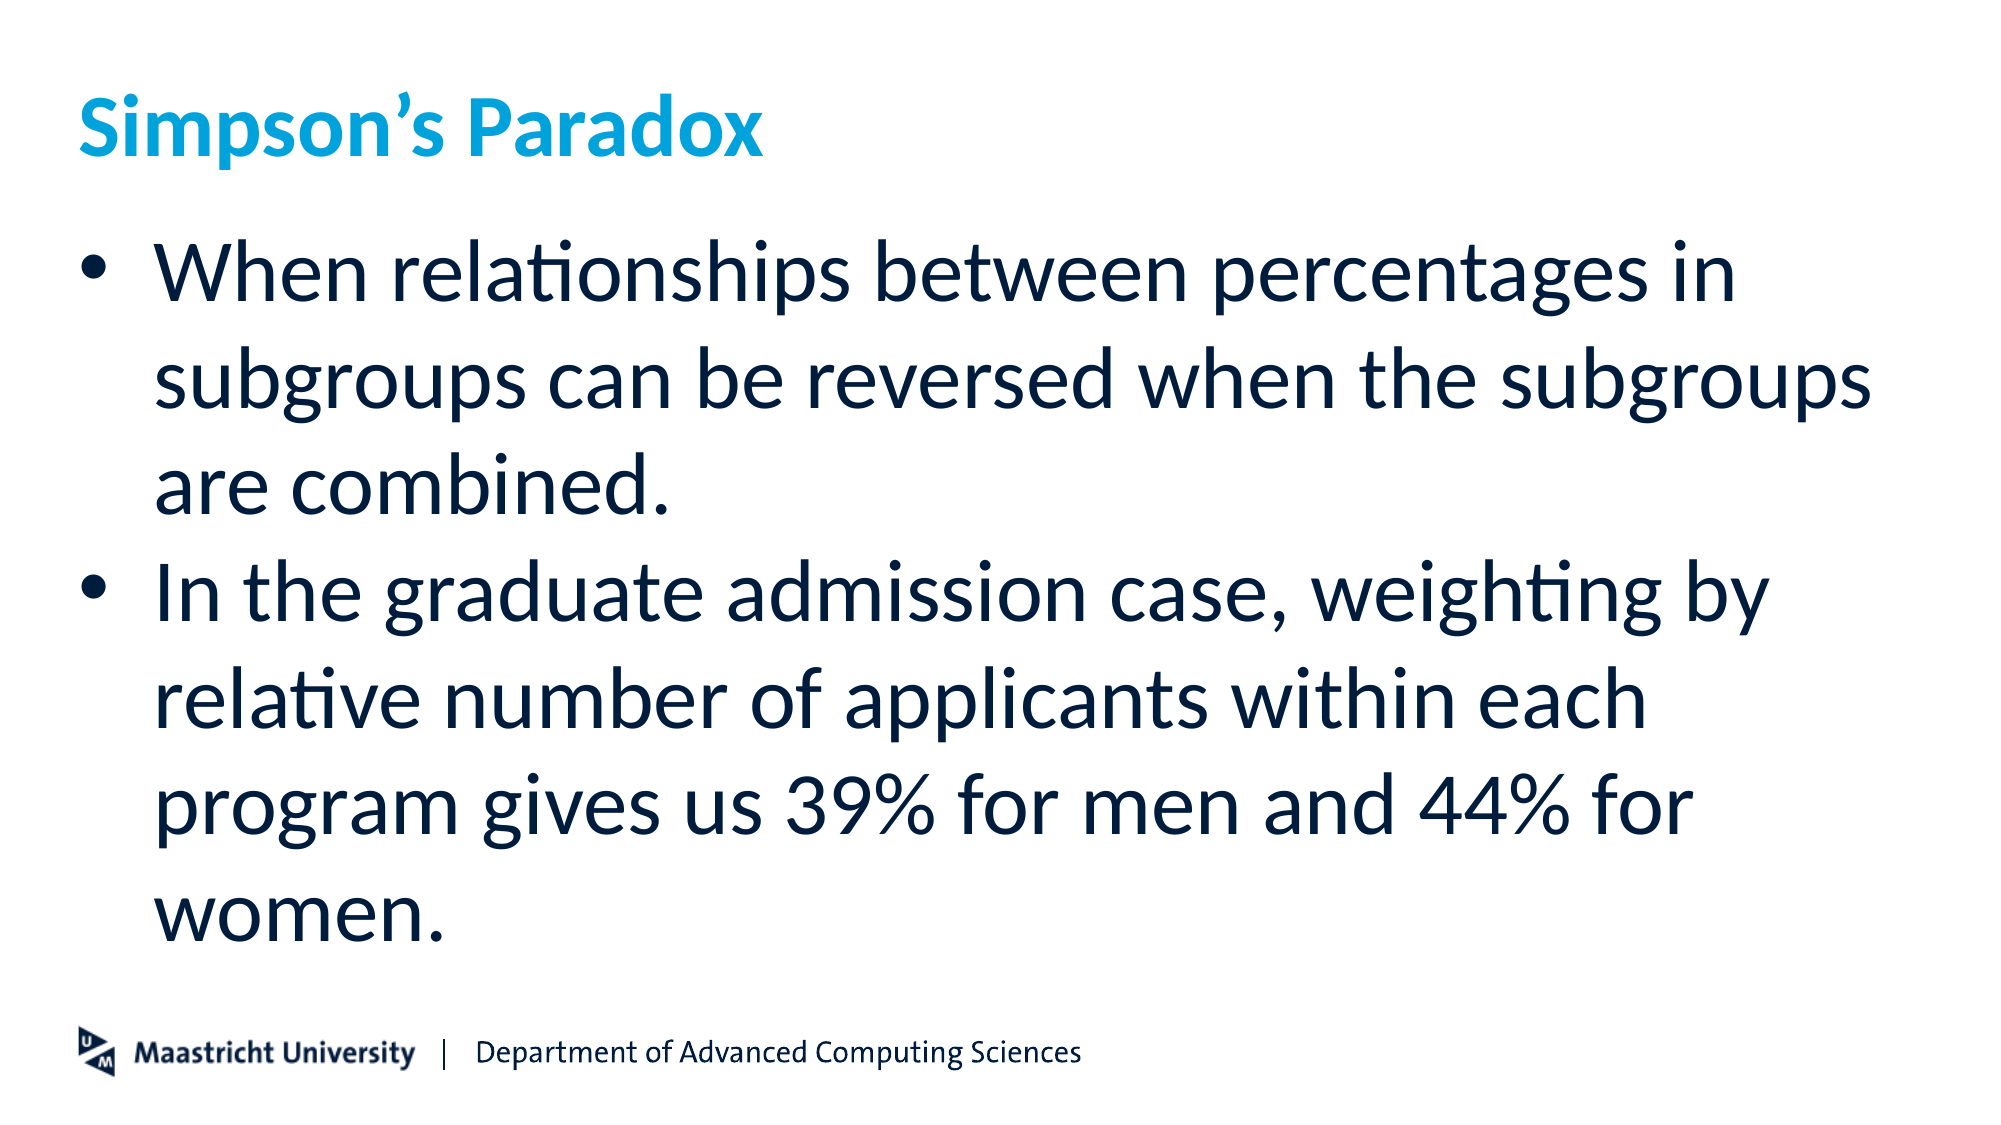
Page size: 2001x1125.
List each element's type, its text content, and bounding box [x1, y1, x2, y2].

list When relationships between percentages in subgroups can be reversed when the subgroups are combined. In the graduate admission case, weighting by relative number of applicants within each program gives us 39% for men and 44% for women. [78, 212, 1900, 942]
title Simpson’s Paradox [78, 67, 1900, 192]
